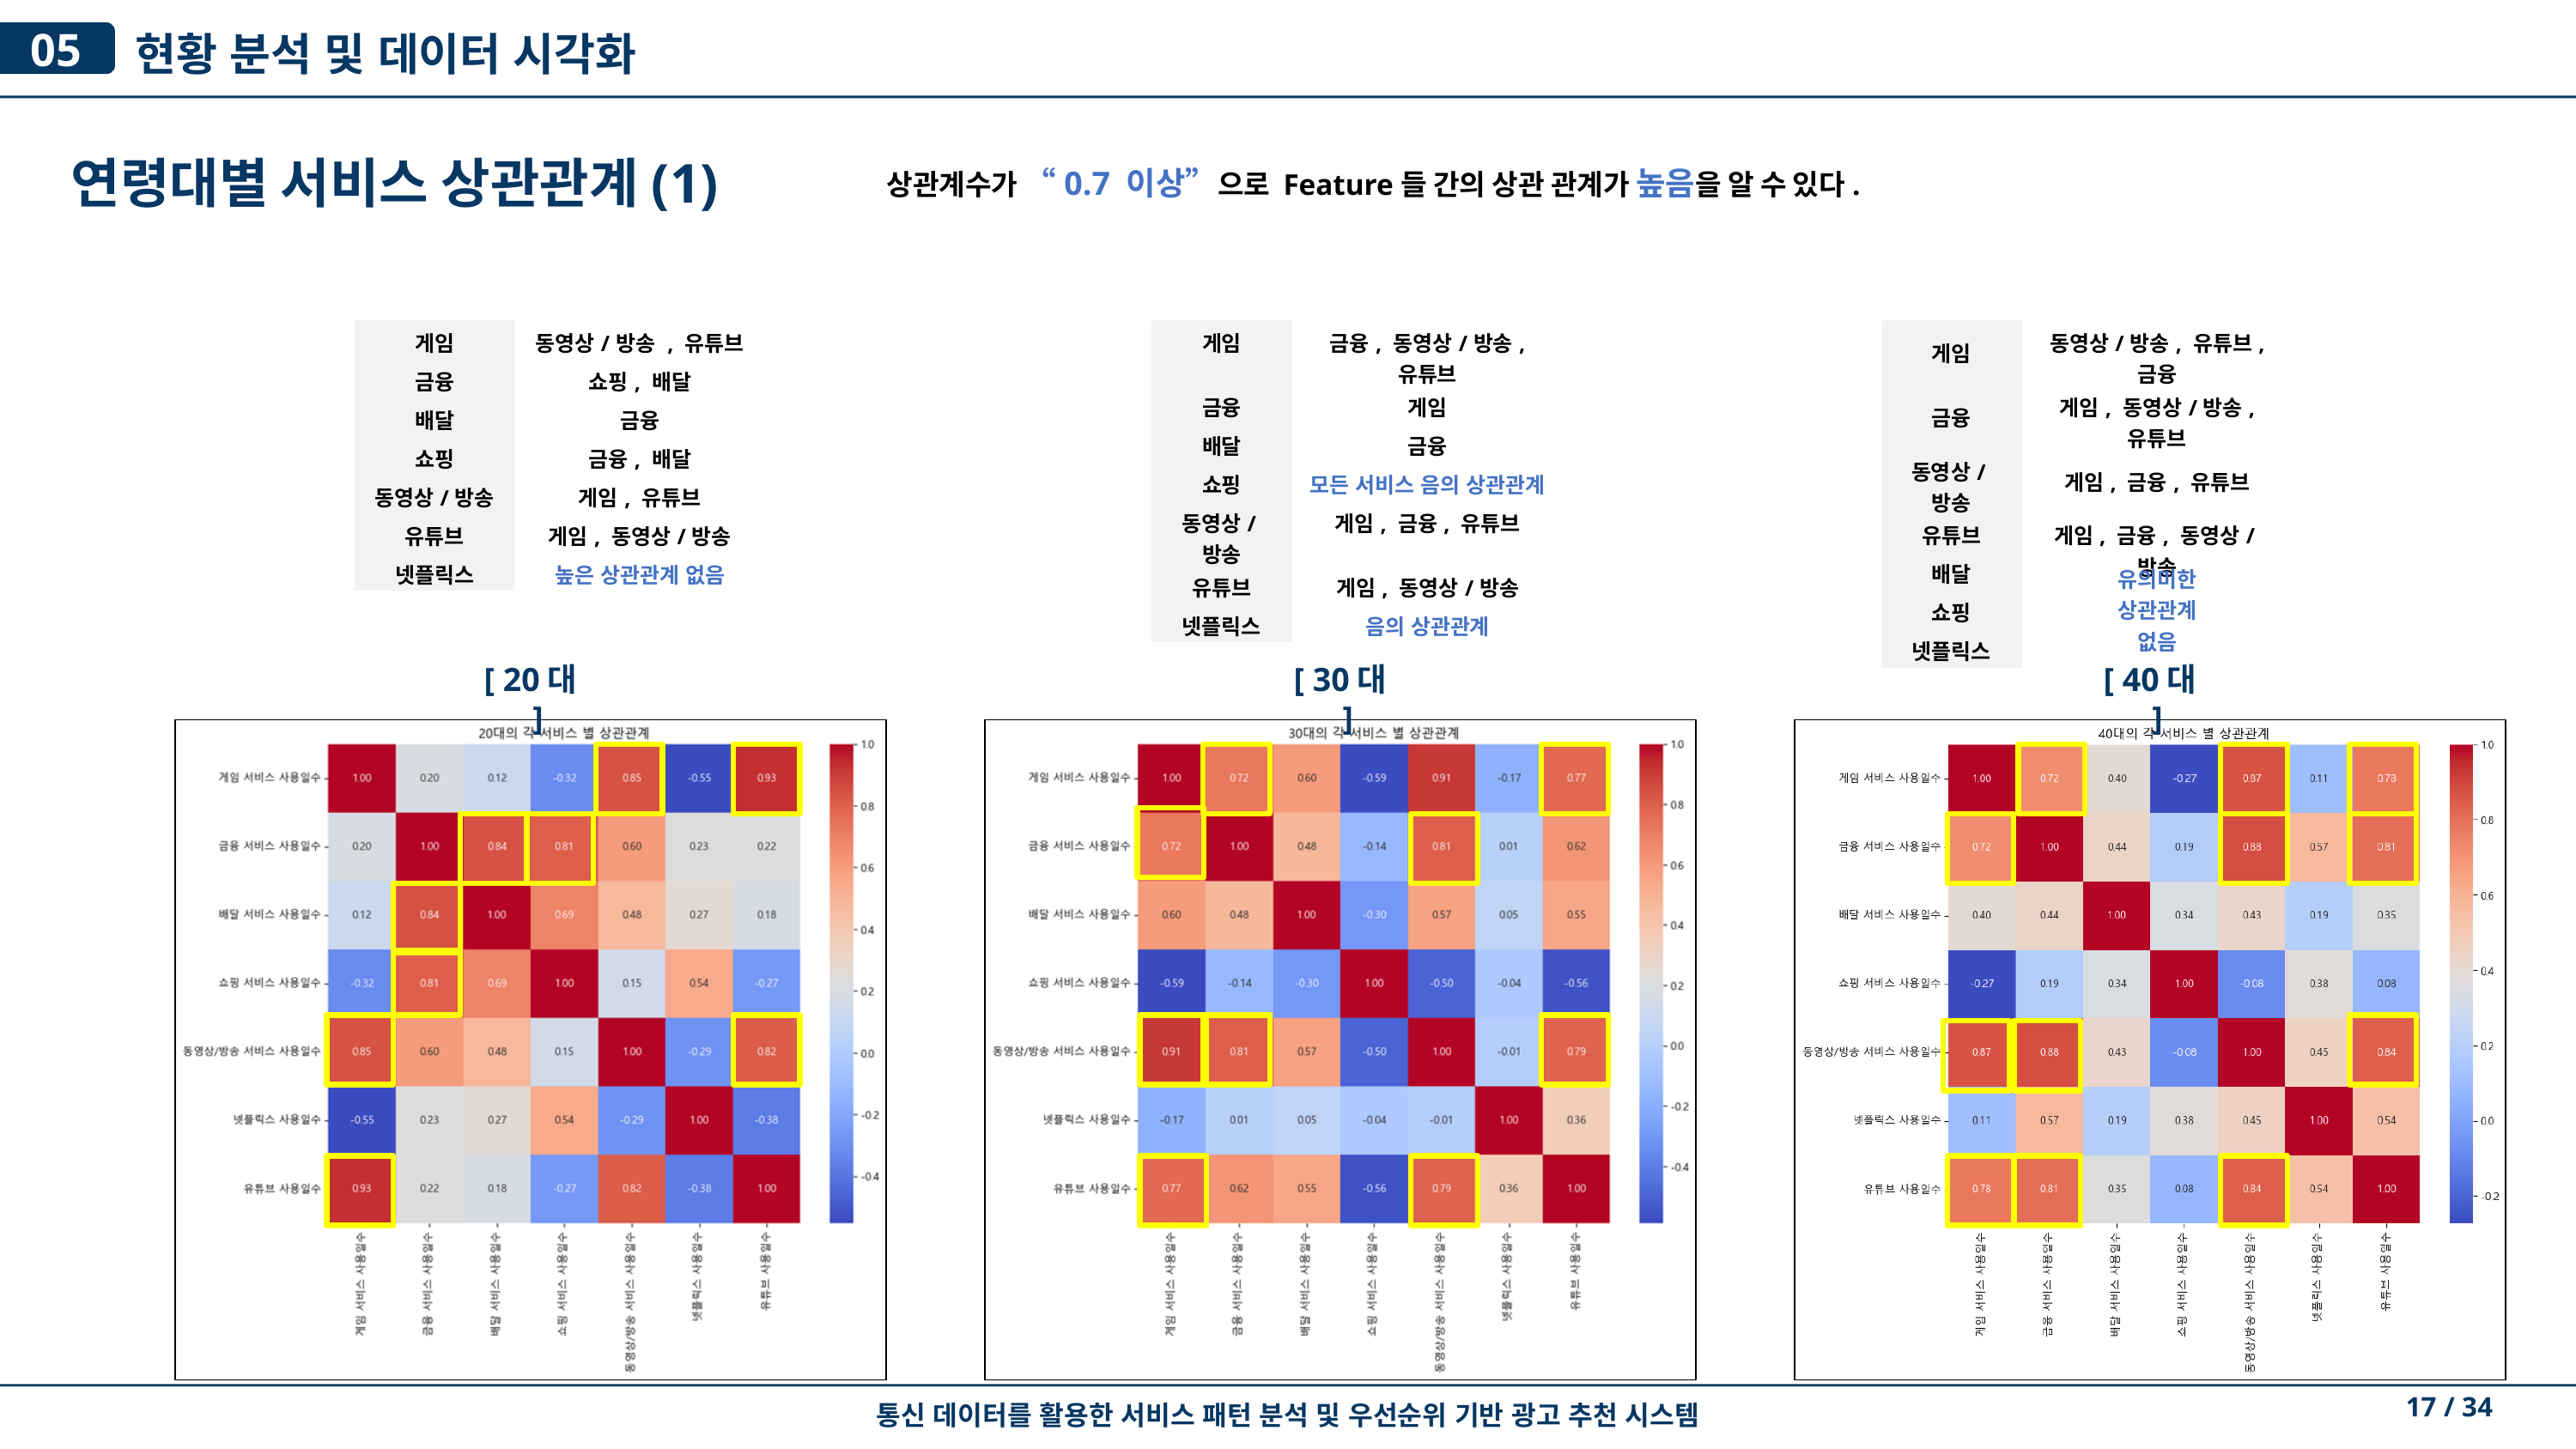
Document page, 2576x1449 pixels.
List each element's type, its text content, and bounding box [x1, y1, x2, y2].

table_cell 유튜브 [1151, 565, 1292, 603]
table_cell 게임, 금융, 유튜브 [1292, 500, 1564, 565]
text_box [0, 15, 2576, 99]
text_box [ 40대 ] [2079, 668, 2221, 720]
text_box [ 20대 ] [459, 646, 602, 720]
table_cell 배달 [355, 397, 514, 436]
table_cell 금융 [1151, 385, 1292, 423]
table_cell 쇼핑 [355, 436, 514, 475]
table_header 게임 [1881, 320, 2022, 385]
table_cell 금융 [1292, 423, 1564, 462]
picture [175, 720, 886, 1379]
table_cell 유튜브 [355, 513, 514, 552]
picture [1795, 720, 2506, 1379]
text_box [ 30대 ] [1269, 646, 1412, 720]
table_cell 배달 [1151, 423, 1292, 462]
table_cell 게임, 동영상/방송, 유튜브 [2022, 385, 2293, 449]
table_cell 금융, 배달 [514, 436, 766, 475]
table_cell 쇼핑 [1151, 462, 1292, 500]
table_cell 게임, 유튜브 [514, 475, 766, 513]
table_cell 동영상/방송 [1881, 449, 2022, 513]
table_cell 높은 상관관계 없음 [514, 552, 766, 591]
table_cell 배달 [1881, 552, 2022, 591]
picture [985, 720, 1696, 1379]
table_cell 넷플릭스 [1151, 603, 1292, 642]
table_cell 게임, 동영상/방송 [1292, 565, 1564, 603]
table_cell 넷플릭스 [1881, 629, 2022, 668]
table_cell 금융 [514, 397, 766, 436]
table_header 동영상/방송, 유튜브, 금융 [2022, 320, 2293, 385]
table_cell 게임, 금융, 유튜브 [2022, 449, 2293, 513]
table_header 게임 [1151, 320, 1292, 385]
table_cell 동영상/방송 [1151, 500, 1292, 565]
table_cell 모든 서비스 음의 상관관계 [1292, 462, 1564, 500]
text_box 연령대별 서비스 상관관계(1) [70, 136, 980, 215]
table_cell 동영상/방송 [355, 475, 514, 513]
table_cell 음의 상관관계 [1292, 603, 1564, 642]
table_cell 쇼핑 [1881, 591, 2022, 629]
table_cell 유의미한 상관관계 없음 [2022, 552, 2293, 668]
table_cell 유튜브 [1881, 513, 2022, 552]
table_cell 게임, 금융, 동영상/방송 [2022, 513, 2293, 552]
table_cell 쇼핑, 배달 [514, 359, 766, 397]
text_box 상관계수가 “0.7 이상”으로 Feature들 간의 상관 관계가 높음을 알 수 있다. [867, 144, 2115, 221]
table_cell 게임 [1292, 385, 1564, 423]
table_cell 넷플릭스 [355, 552, 514, 591]
table_cell 금융 [355, 359, 514, 397]
table_cell 게임, 동영상/방송 [514, 513, 766, 552]
table_header 금융, 동영상/방송, 유튜브 [1292, 320, 1564, 385]
table_header 동영상/방송 , 유튜브 [514, 320, 766, 359]
table_header 게임 [355, 320, 514, 359]
table_cell 금융 [1881, 385, 2022, 449]
